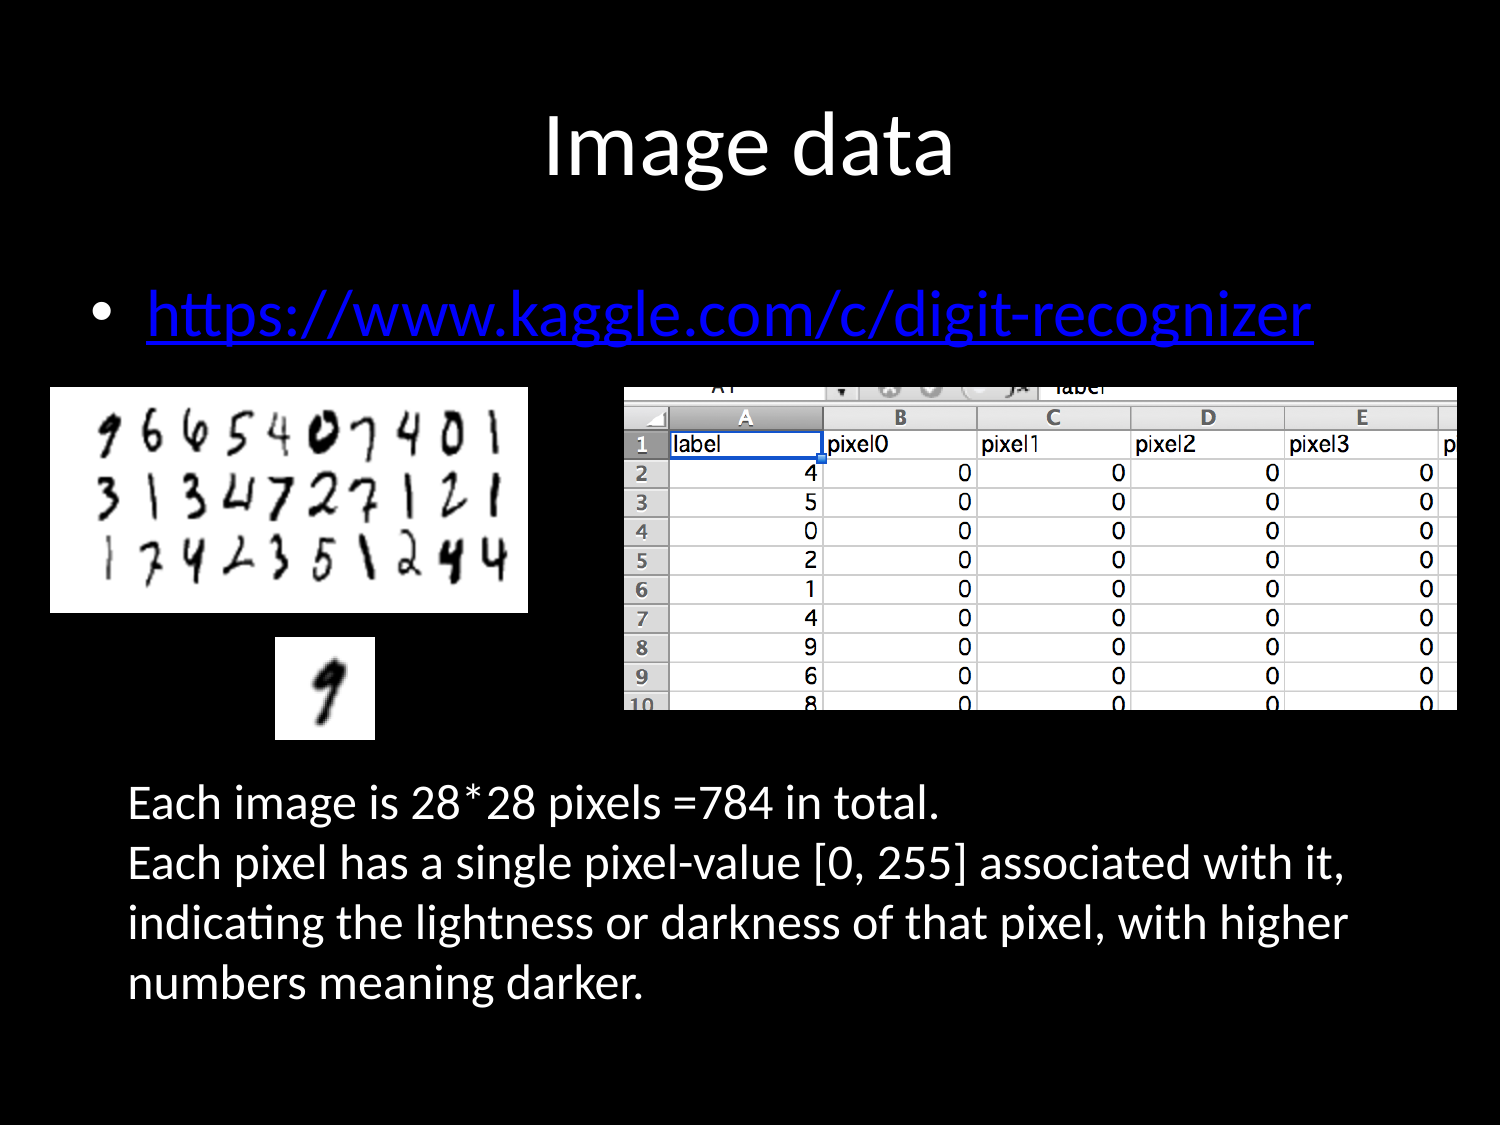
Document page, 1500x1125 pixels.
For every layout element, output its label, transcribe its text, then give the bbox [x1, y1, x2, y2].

picture [274, 637, 376, 740]
title Image data [75, 45, 1425, 233]
list https://www.kaggle.com/c/digit-recognizer [75, 262, 1425, 388]
picture [49, 387, 528, 613]
text_box Each image is 28*28 pixels =784 in total. Each pixel has a single pixel-value [0, 255] associated with it, indicating the lightness or darkness of that pixel, with higher numbers meaning darker. [112, 762, 1400, 1018]
picture [624, 387, 1458, 710]
